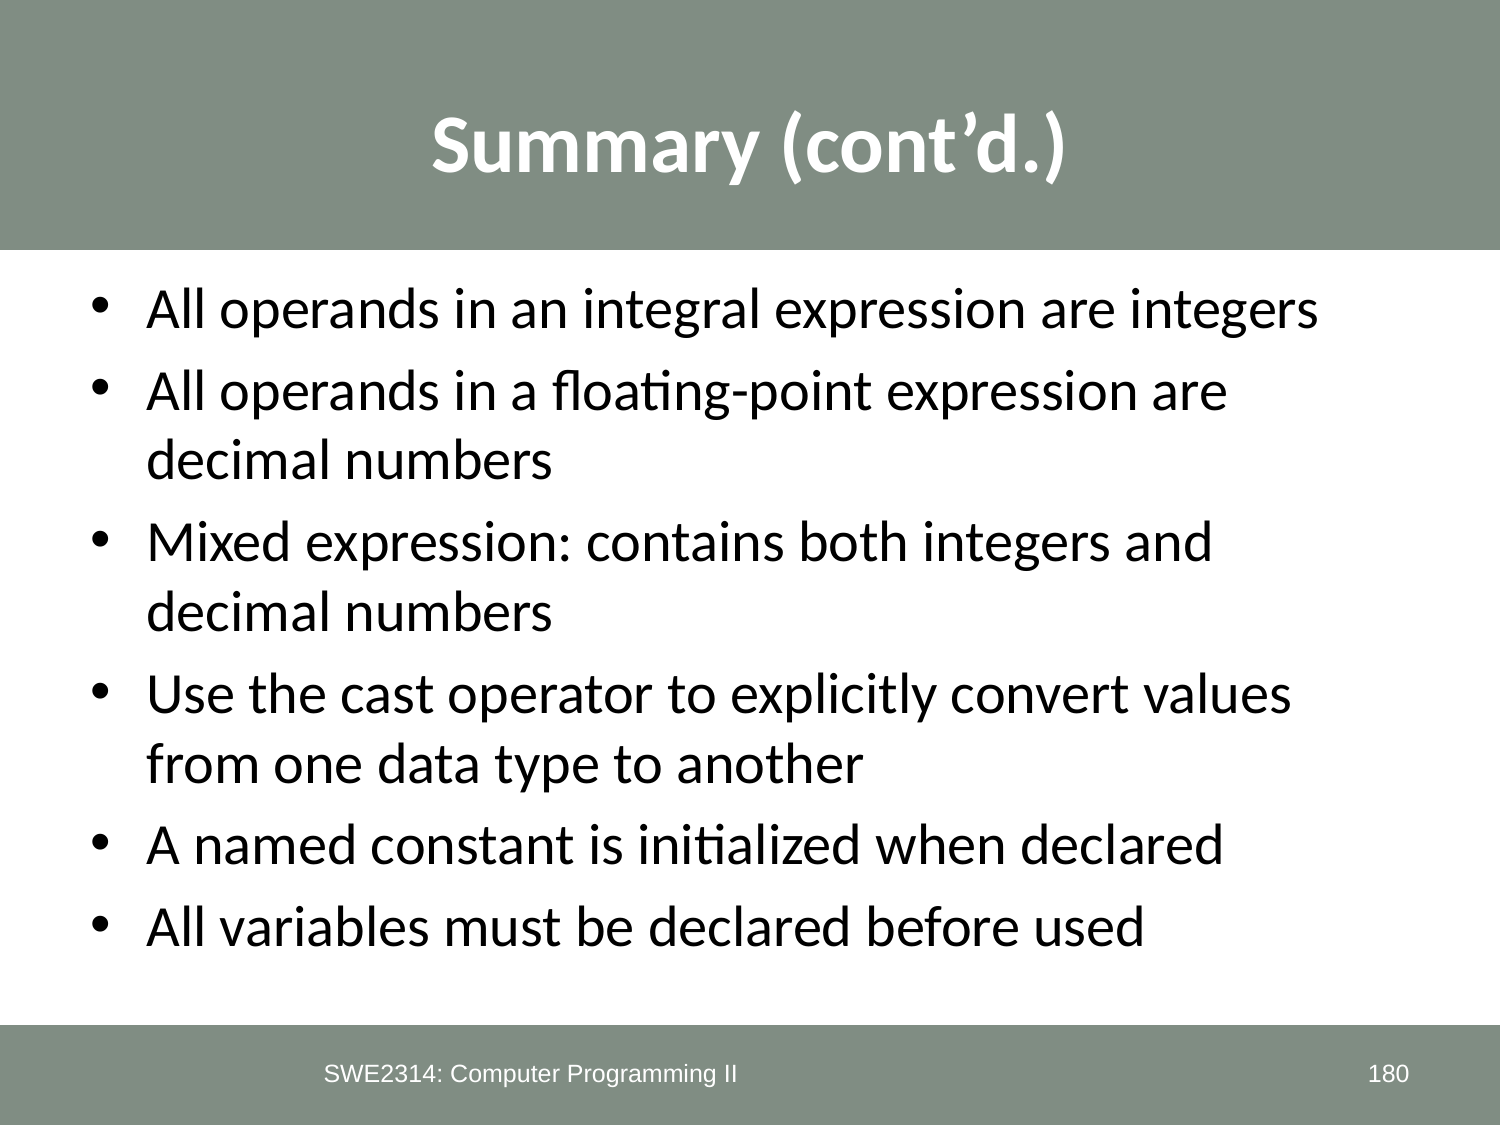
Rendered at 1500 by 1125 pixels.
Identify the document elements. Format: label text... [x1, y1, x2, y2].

slide_number 180 [1074, 1042, 1425, 1103]
title Summary (cont’d.) [75, 45, 1425, 233]
footer SWE2314: Computer Programming II [75, 1042, 988, 1103]
list All operands in an integral expression are integers All operands in a floating-point expression are decimal numbers Mixed expression: contains both integers and decimal numbers Use the cast operator to explicitly convert values from one data type to another A named constant is initialized when declared All variables must be declared before used [75, 262, 1425, 1005]
